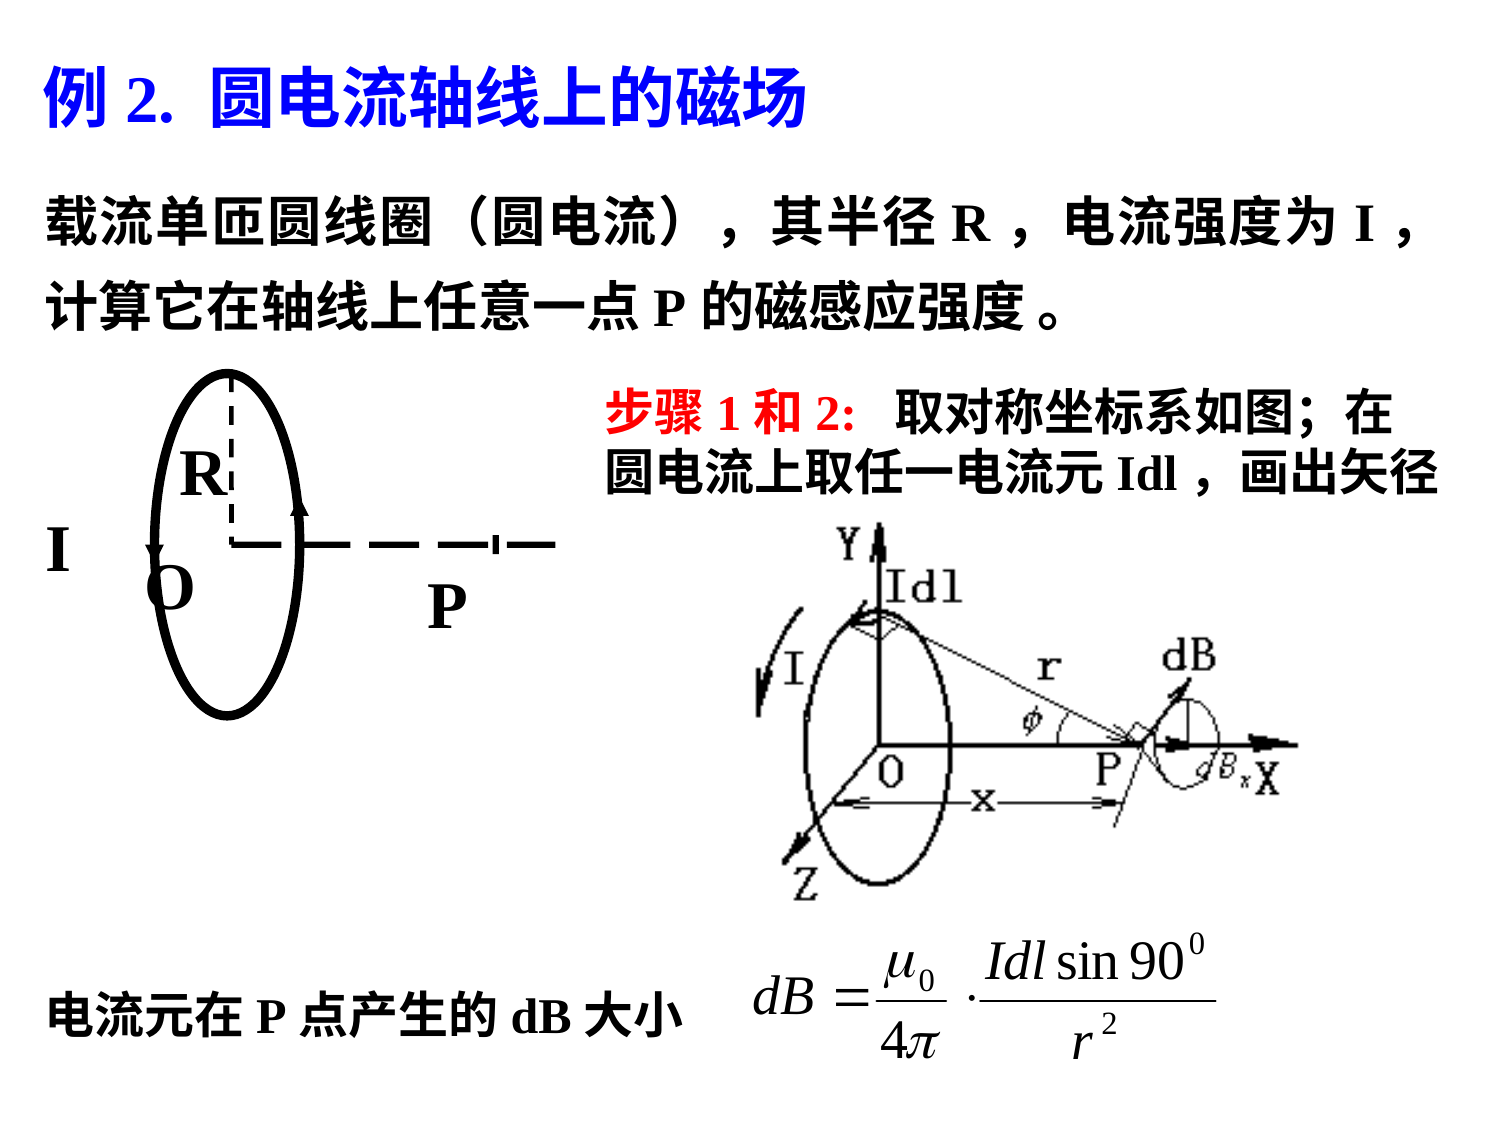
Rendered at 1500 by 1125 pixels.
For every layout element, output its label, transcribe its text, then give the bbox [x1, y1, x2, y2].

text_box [743, 916, 1229, 1071]
picture [751, 502, 1301, 908]
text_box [94, 373, 556, 717]
text_box 载流单匝圆线圈（圆电流），其半径R，电流强度为I，计算它在轴线上任意一点P的磁感应强度 。 [29, 160, 1459, 345]
text_box 步骤1和2: 取对称坐标系如图；在圆电流上取任一电流元Idl，画出矢径 [589, 373, 1459, 569]
text_box 电流元在P点产生的dB大小 [29, 975, 709, 1051]
title 例2. 圆电流轴线上的磁场 [27, 30, 1306, 144]
